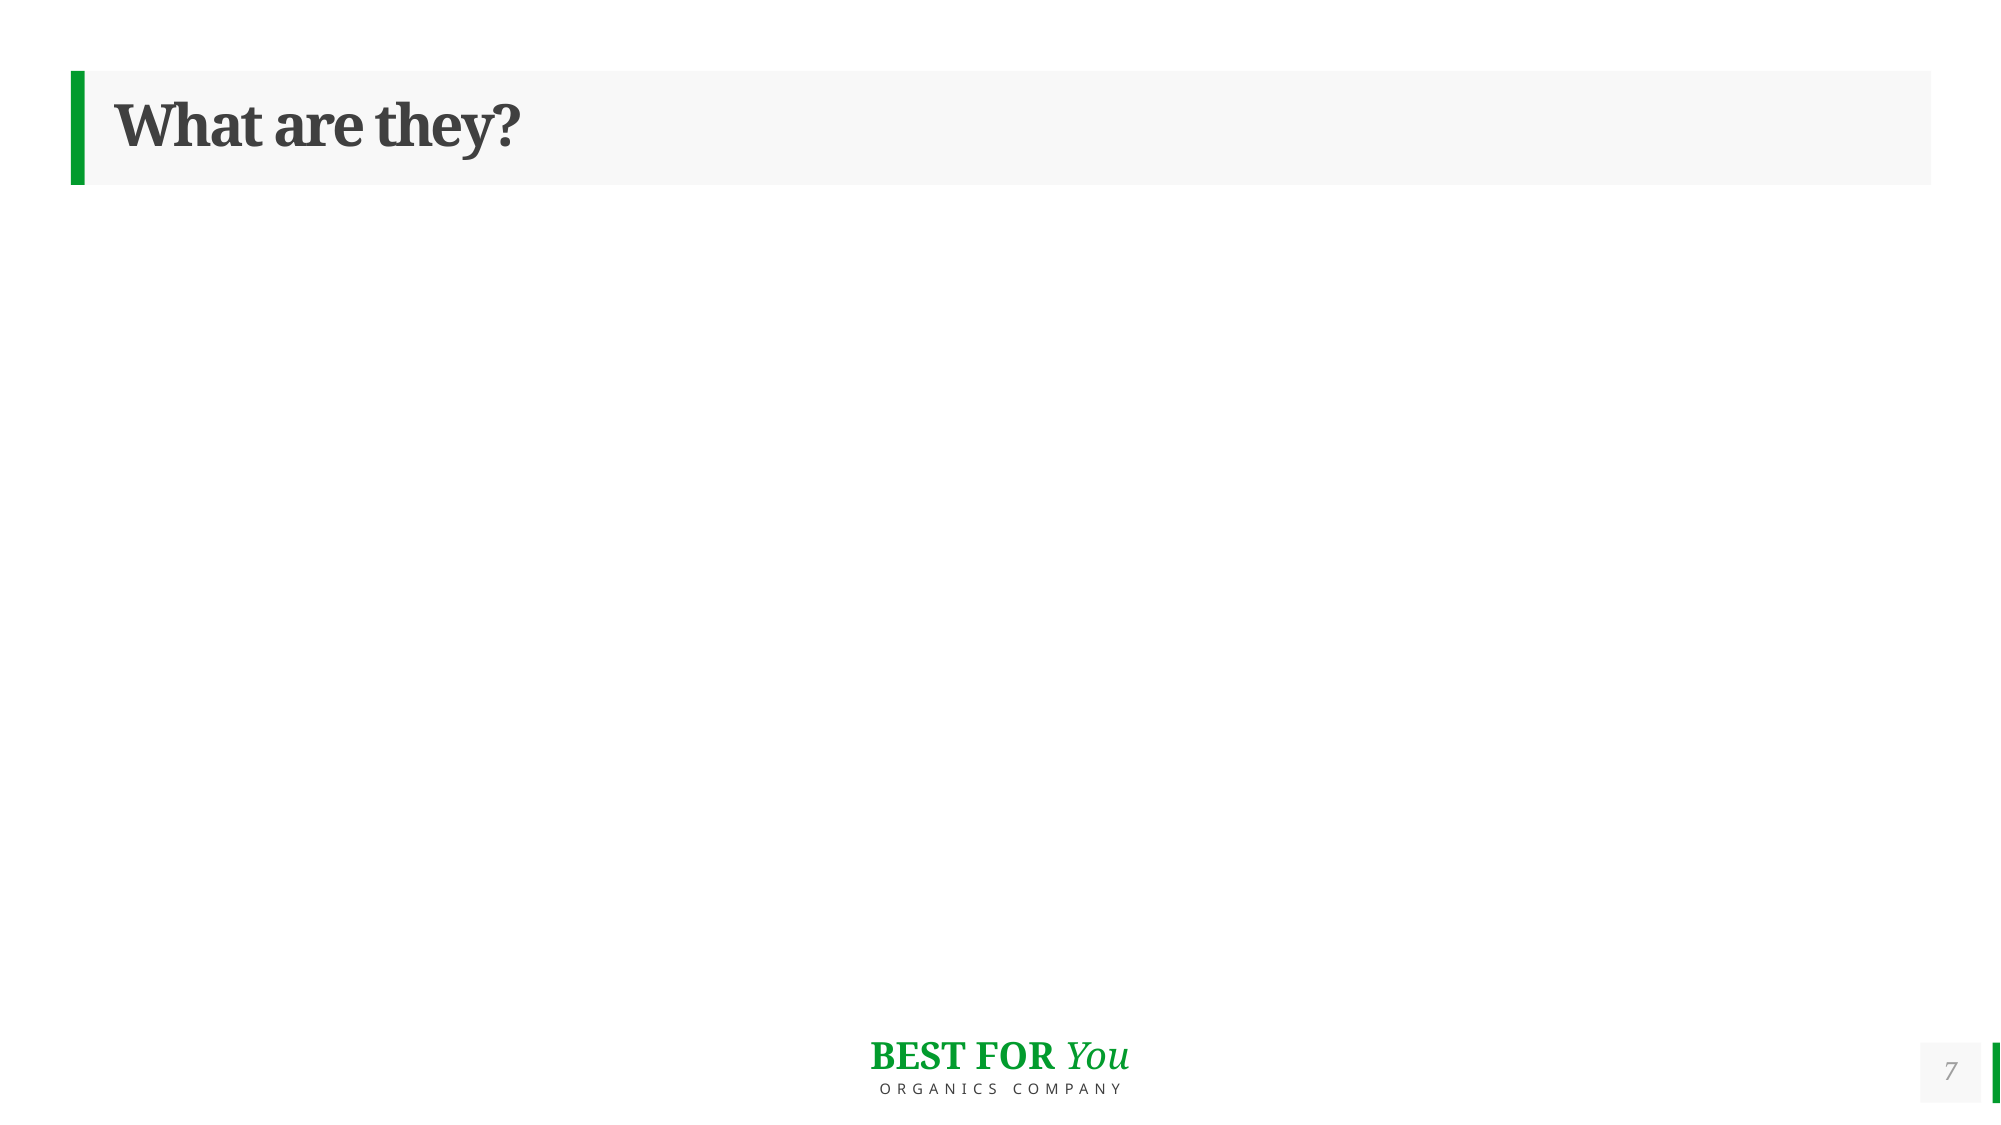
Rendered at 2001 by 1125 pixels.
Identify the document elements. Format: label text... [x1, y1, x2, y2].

title What are they? [84, 70, 1932, 185]
slide_number 7 [1920, 1042, 1982, 1103]
